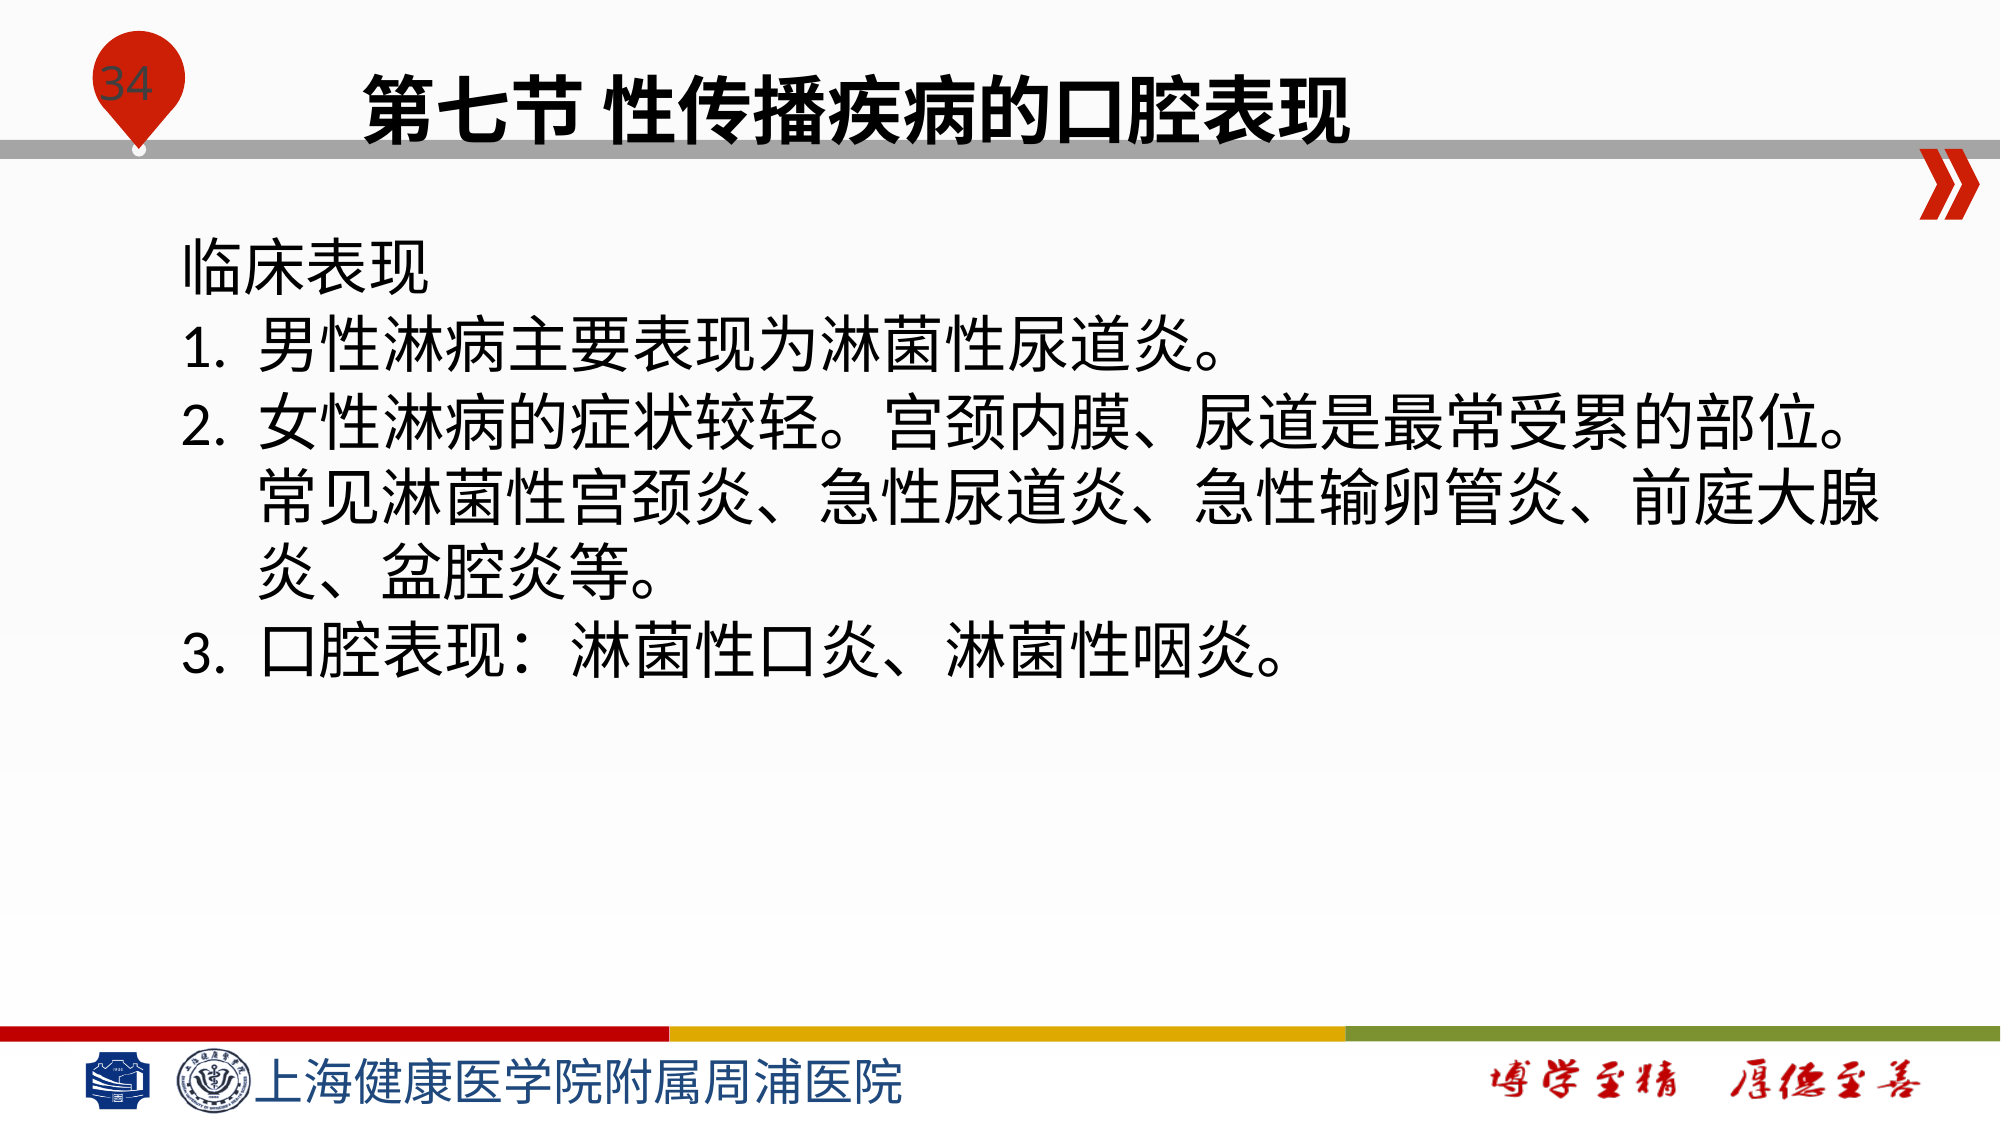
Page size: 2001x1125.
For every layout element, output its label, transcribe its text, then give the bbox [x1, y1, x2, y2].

title 第七节 性传播疾病的口腔表现 [324, 37, 1388, 180]
picture [1458, 1043, 1955, 1124]
picture [70, 1042, 260, 1121]
list 临床表现 1. 男性淋病主要表现为淋菌性尿道炎。 2. 女性淋病的症状较轻。宫颈内膜、尿道是最常受累的部位。常见淋菌性宫颈炎、急性尿道炎、急性输卵管炎、前庭大腺炎、盆腔炎等。 3. 口腔表现：淋菌性口炎、淋菌性咽炎。 [165, 220, 1900, 1005]
